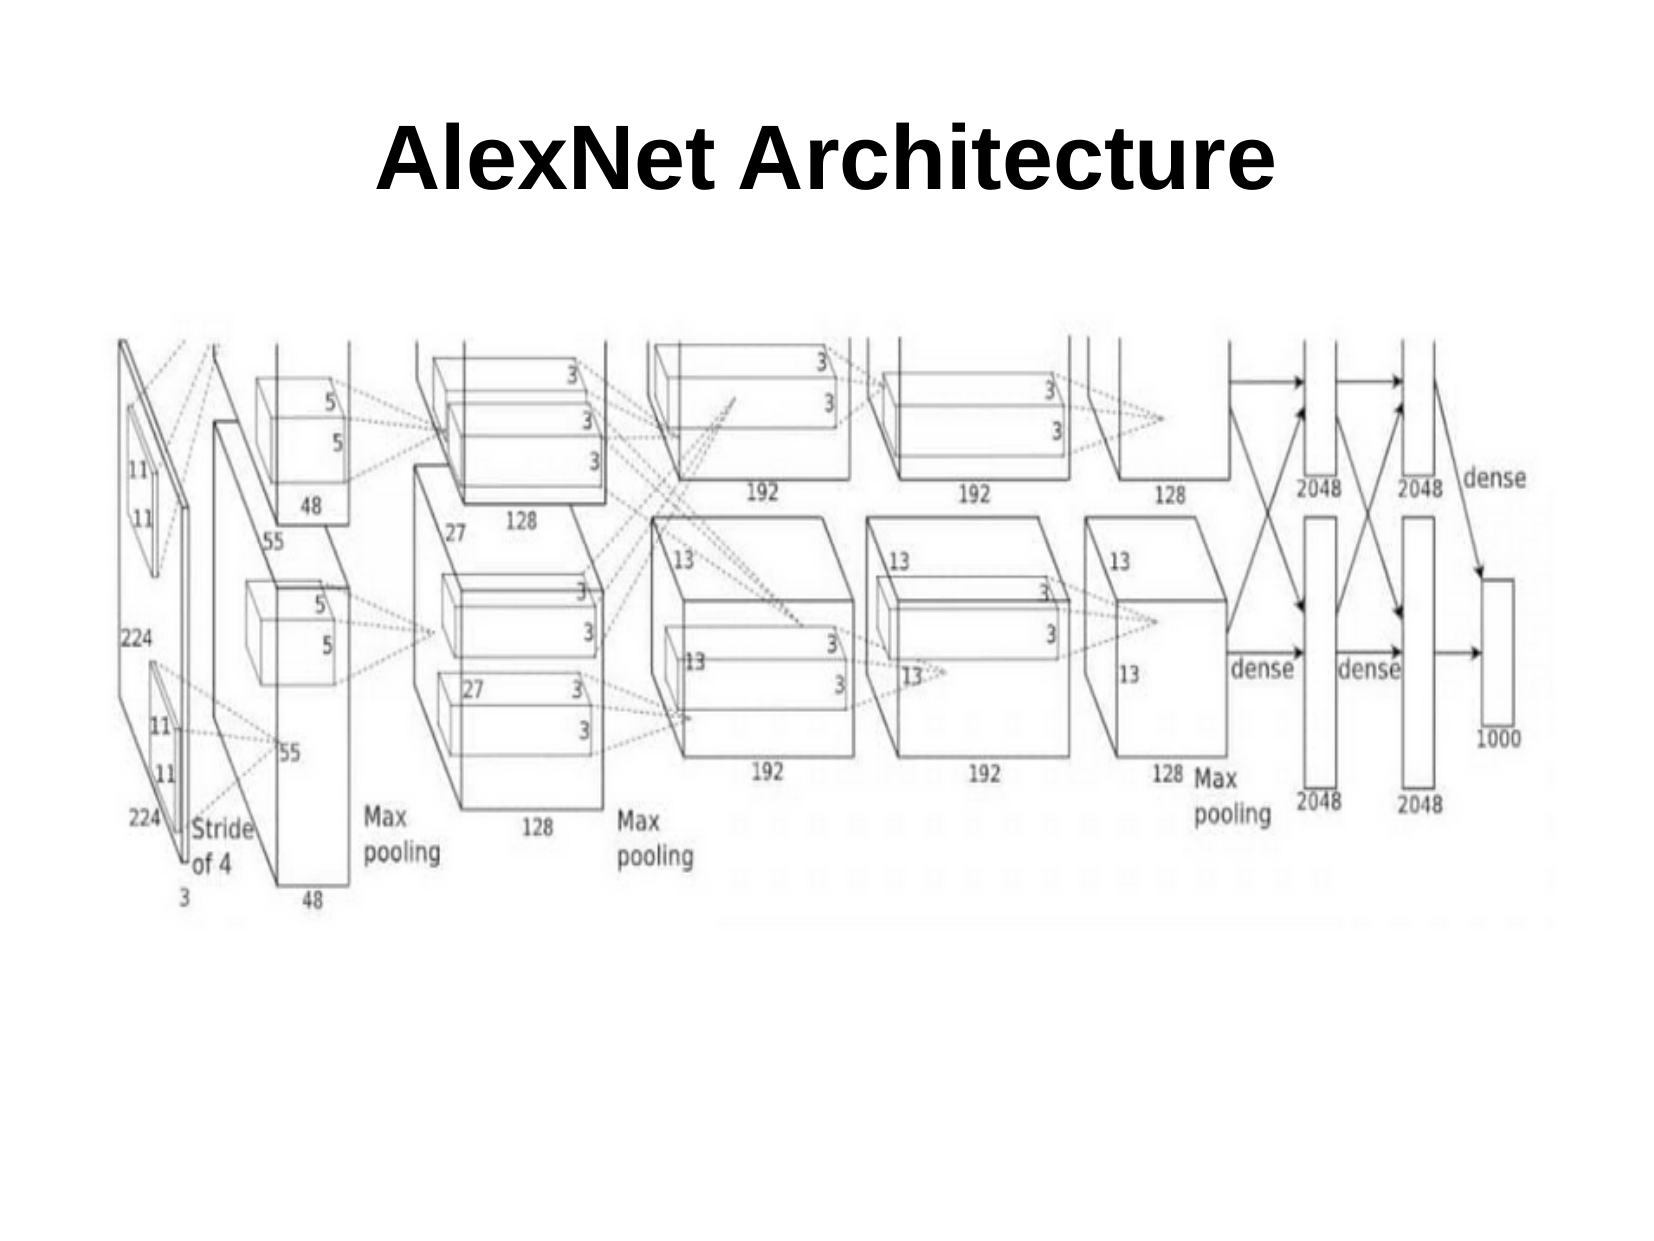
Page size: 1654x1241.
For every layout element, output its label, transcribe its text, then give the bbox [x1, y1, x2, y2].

text_box AlexNet Architecture [82, 49, 1571, 257]
picture [63, 282, 1590, 958]
